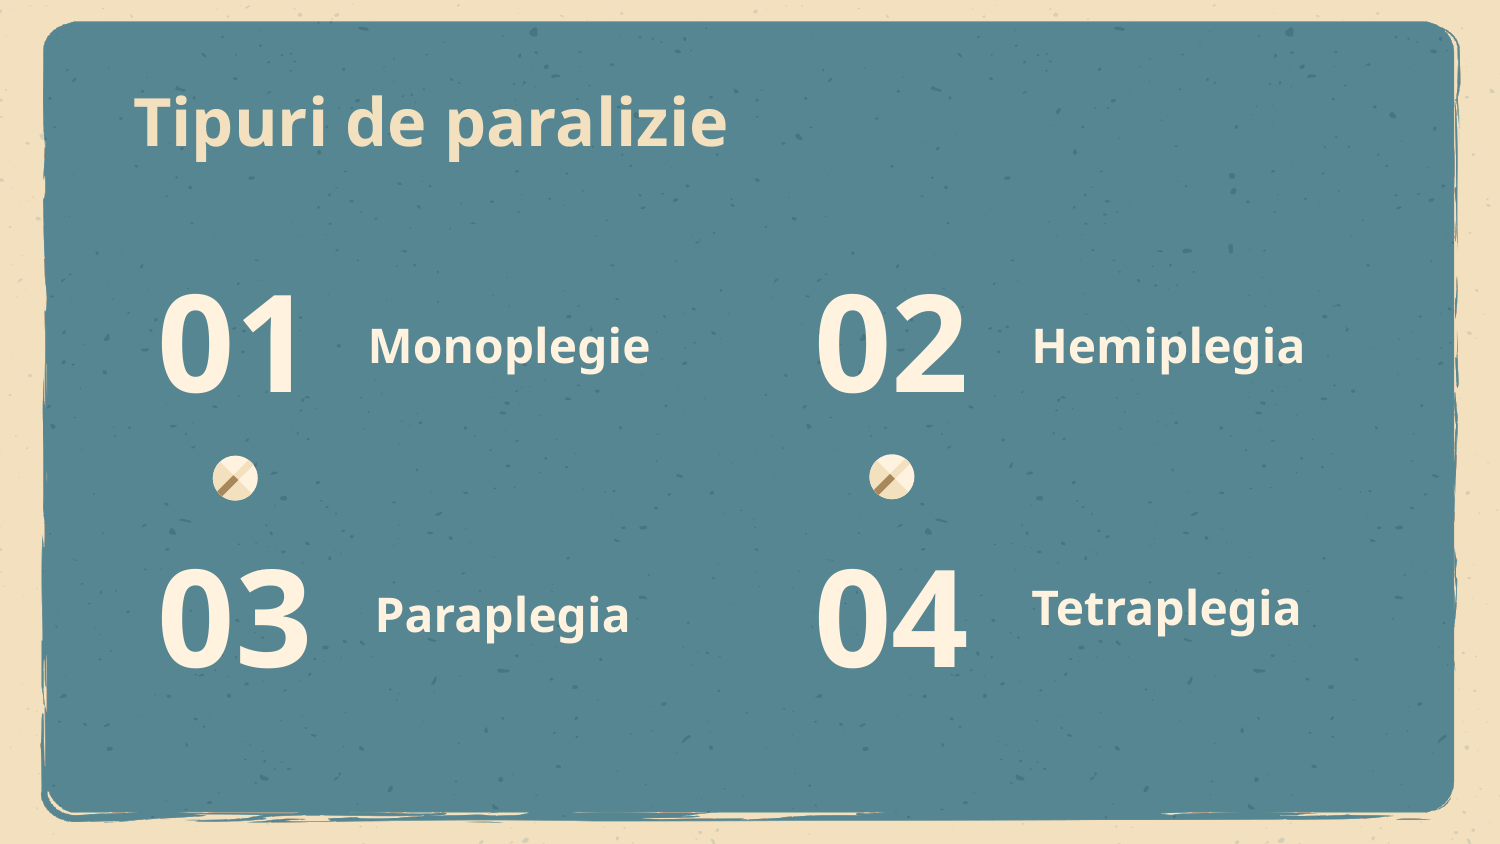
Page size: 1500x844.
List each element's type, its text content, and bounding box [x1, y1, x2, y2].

subtitle Paraplegia [359, 577, 726, 650]
subtitle Tetraplegia [1016, 570, 1382, 643]
title 03 [118, 533, 353, 693]
subtitle Hemiplegia [1016, 308, 1382, 381]
title Tipuri de paralizie [118, 64, 1382, 159]
subtitle Monoplegie [353, 308, 719, 381]
picture [0, 0, 1500, 844]
title 02 [774, 257, 1010, 420]
title 01 [118, 257, 353, 420]
title 04 [774, 533, 1010, 693]
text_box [212, 455, 259, 501]
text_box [869, 453, 915, 500]
